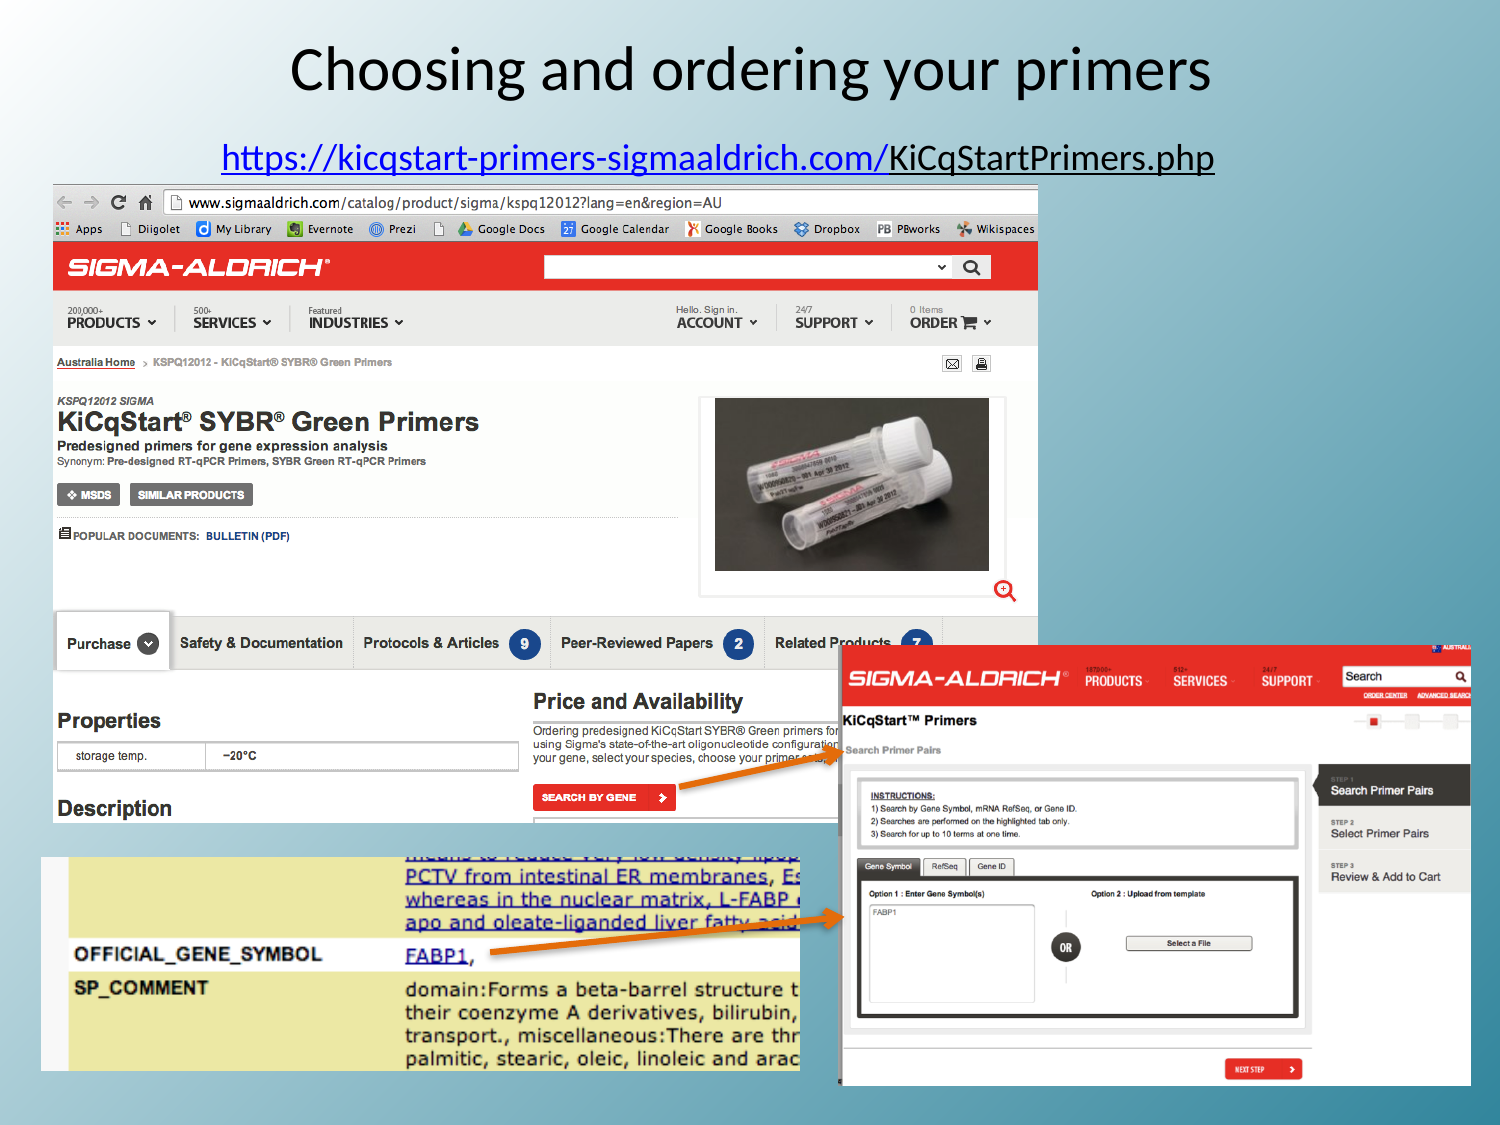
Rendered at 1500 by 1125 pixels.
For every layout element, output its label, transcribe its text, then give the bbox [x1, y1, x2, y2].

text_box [489, 916, 845, 953]
title Choosing and ordering your primers [76, 19, 1427, 112]
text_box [678, 751, 845, 788]
text_box https://kicqstart-primers-sigmaaldrich.com/KiCqStartPrimers.php [206, 125, 1376, 186]
picture [52, 184, 1471, 1087]
picture [41, 857, 800, 1071]
